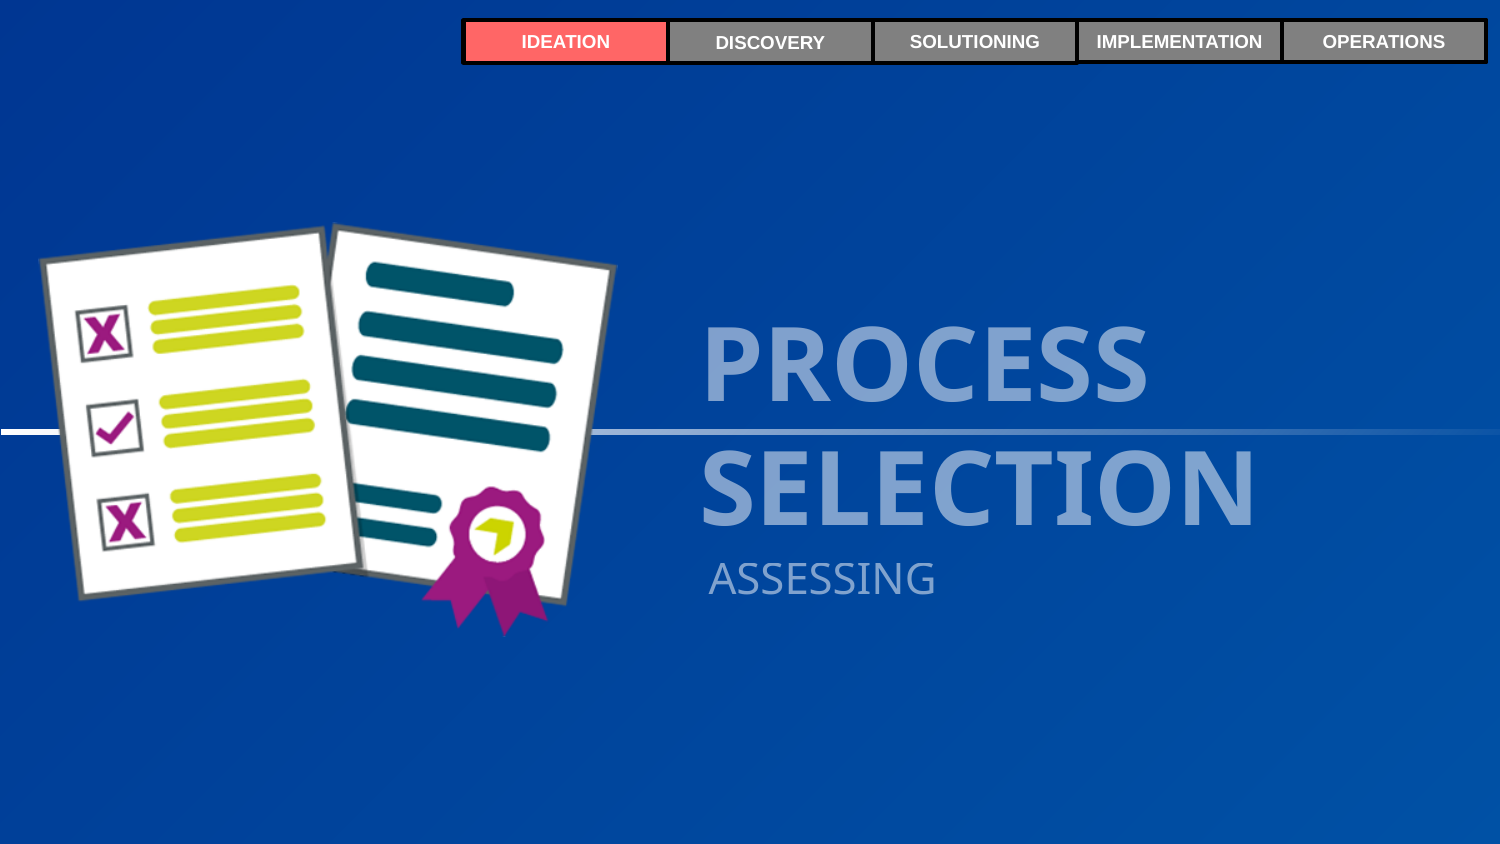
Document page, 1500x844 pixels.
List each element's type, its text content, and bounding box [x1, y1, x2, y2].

text_box PROCESS SELECTION [705, 290, 1491, 543]
text_box SOLUTIONING [871, 18, 1079, 65]
text_box ASSESSING [705, 543, 1500, 612]
text_box OPERATIONS [1280, 18, 1488, 64]
picture [0, 219, 700, 640]
text_box DISCOVERY [666, 18, 871, 65]
text_box IDEATION [463, 20, 669, 63]
text_box IMPLEMENTATION [1075, 18, 1280, 64]
text_box [1491, 427, 1500, 437]
